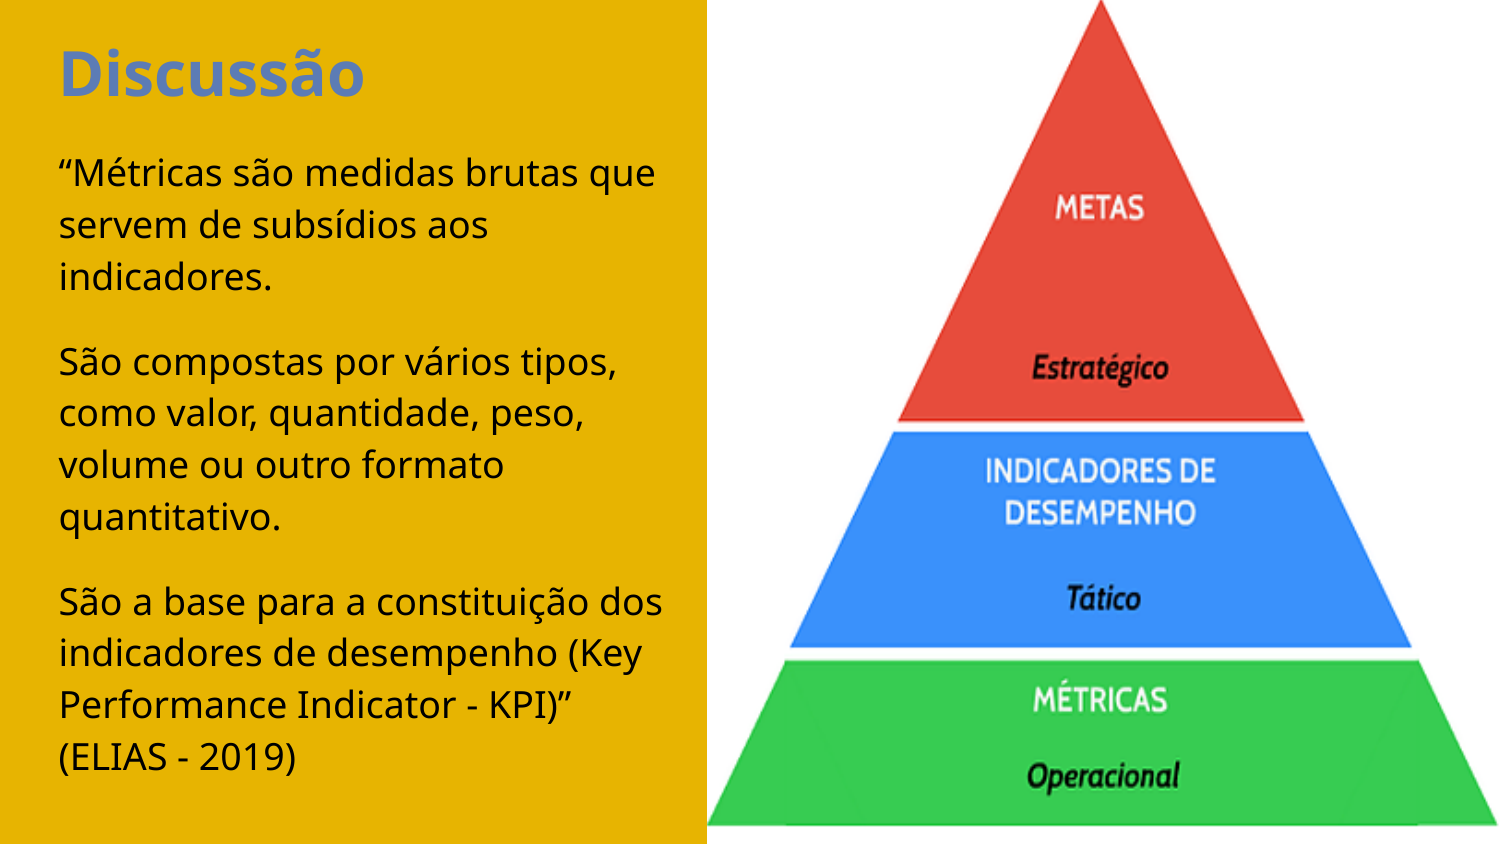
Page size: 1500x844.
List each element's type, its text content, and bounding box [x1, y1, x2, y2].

picture [706, 0, 1500, 844]
subtitle Discussão “Métricas são medidas brutas que servem de subsídios aos indicadores. São compostas por vários tipos, como valor, quantidade, peso, volume ou outro formato quantitativo. São a base para a constituição dos indicadores de desempenho (Key Performance Indicator - KPI)” (ELIAS - 2019) [43, 28, 701, 772]
